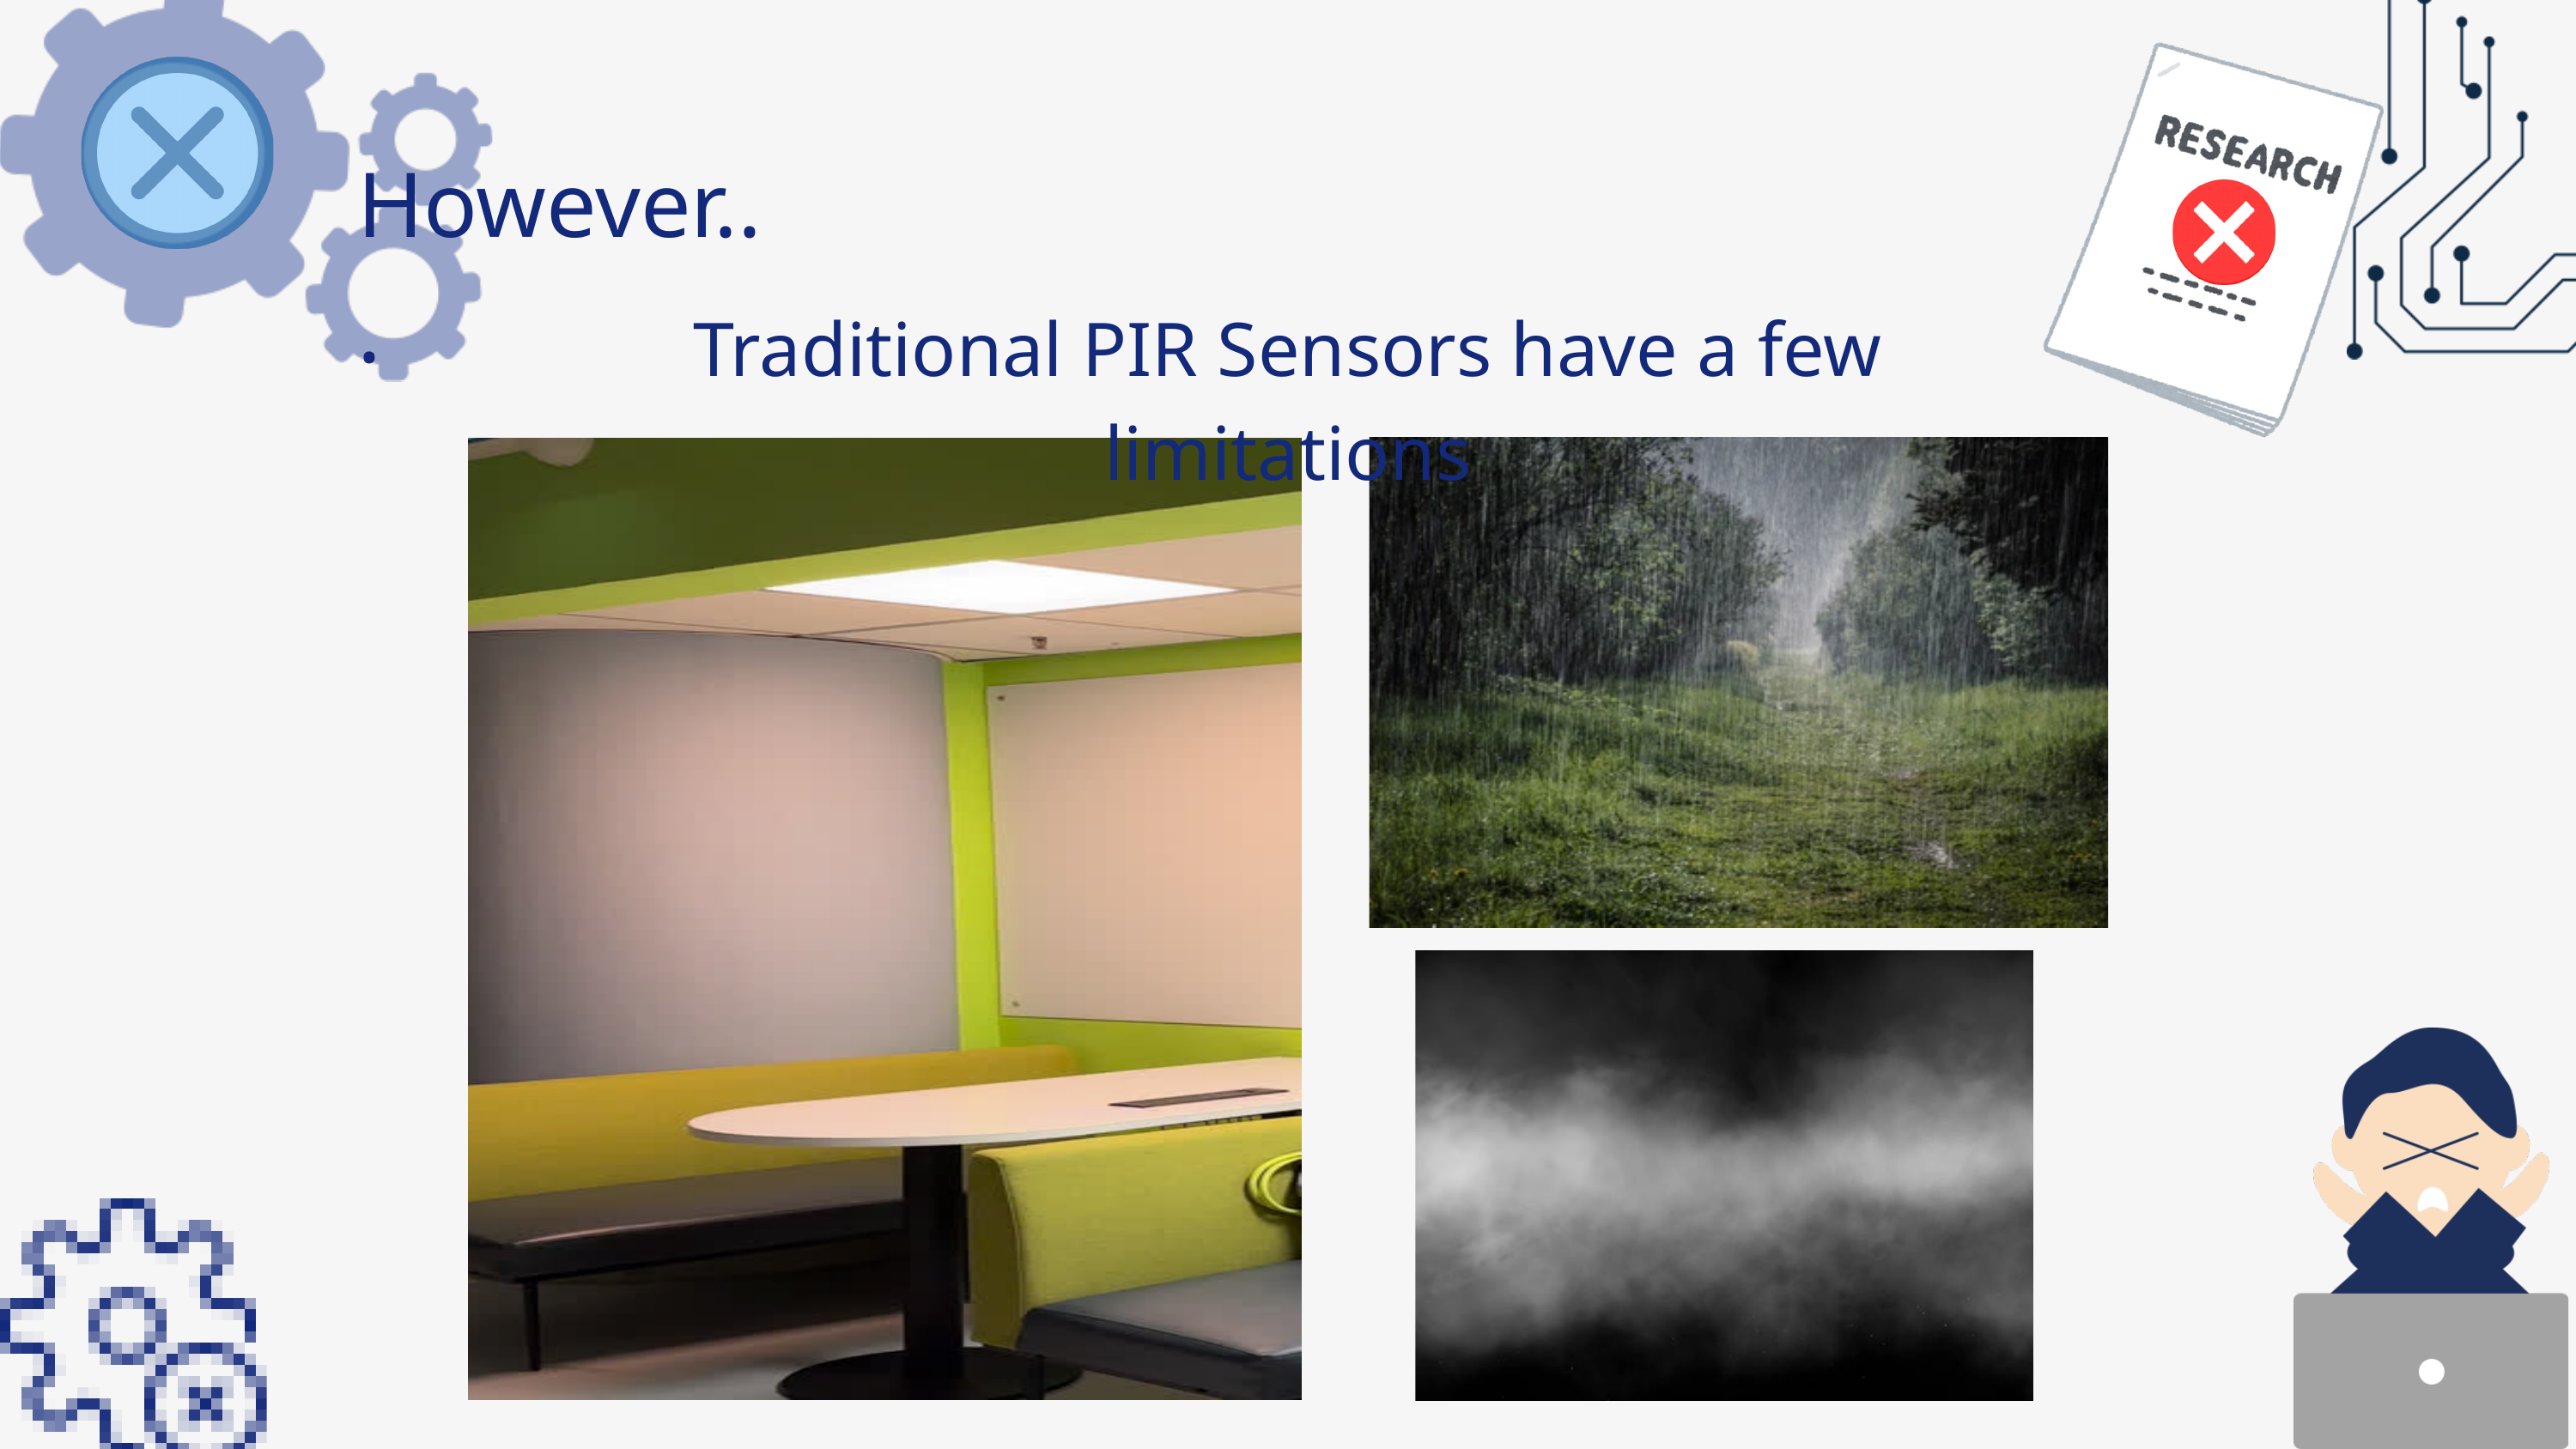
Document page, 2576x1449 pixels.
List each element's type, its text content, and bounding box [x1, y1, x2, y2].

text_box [467, 437, 1303, 1401]
text_box [81, 57, 274, 249]
text_box Traditional PIR Sensors have a few limitations [544, 287, 2032, 495]
text_box [1415, 950, 2034, 1401]
text_box [0, 0, 493, 382]
text_box However... [357, 130, 776, 380]
text_box [2347, 0, 2576, 360]
text_box [2172, 179, 2276, 285]
text_box [2042, 41, 2385, 438]
text_box [1369, 437, 2109, 928]
text_box [2293, 1028, 2569, 1449]
text_box [0, 1198, 267, 1449]
